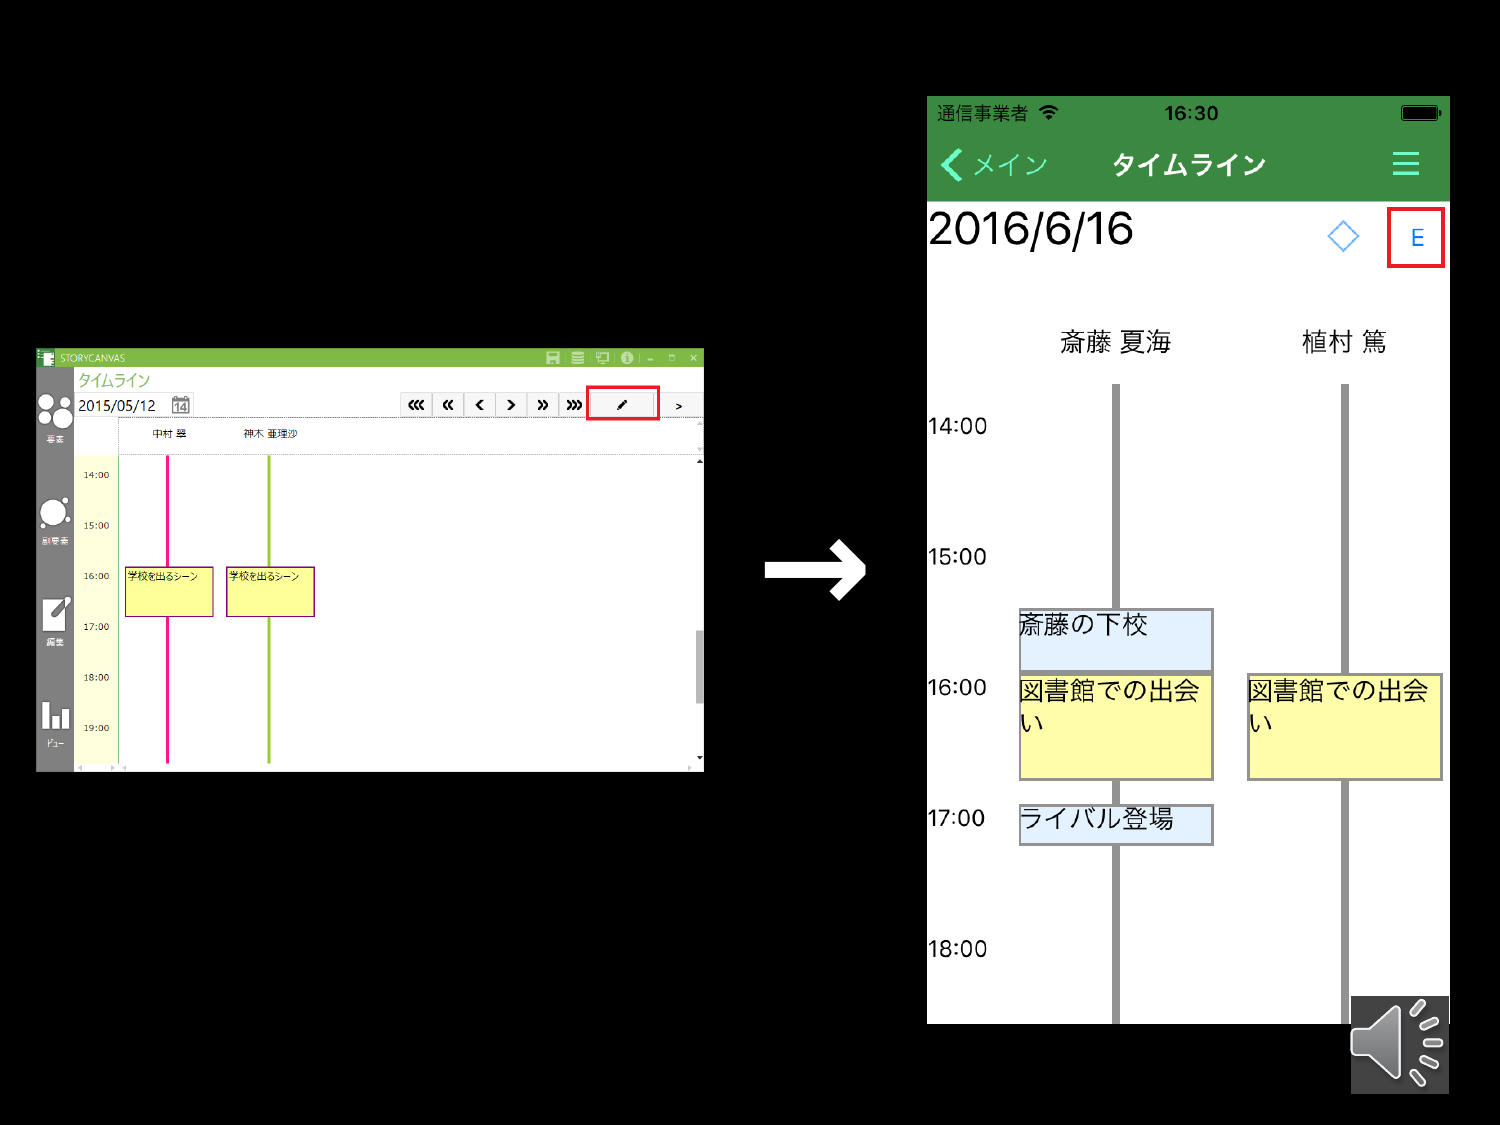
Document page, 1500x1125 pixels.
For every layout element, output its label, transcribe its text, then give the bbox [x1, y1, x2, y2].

picture [927, 96, 1450, 1096]
picture [36, 348, 704, 772]
text_box → [704, 469, 927, 649]
